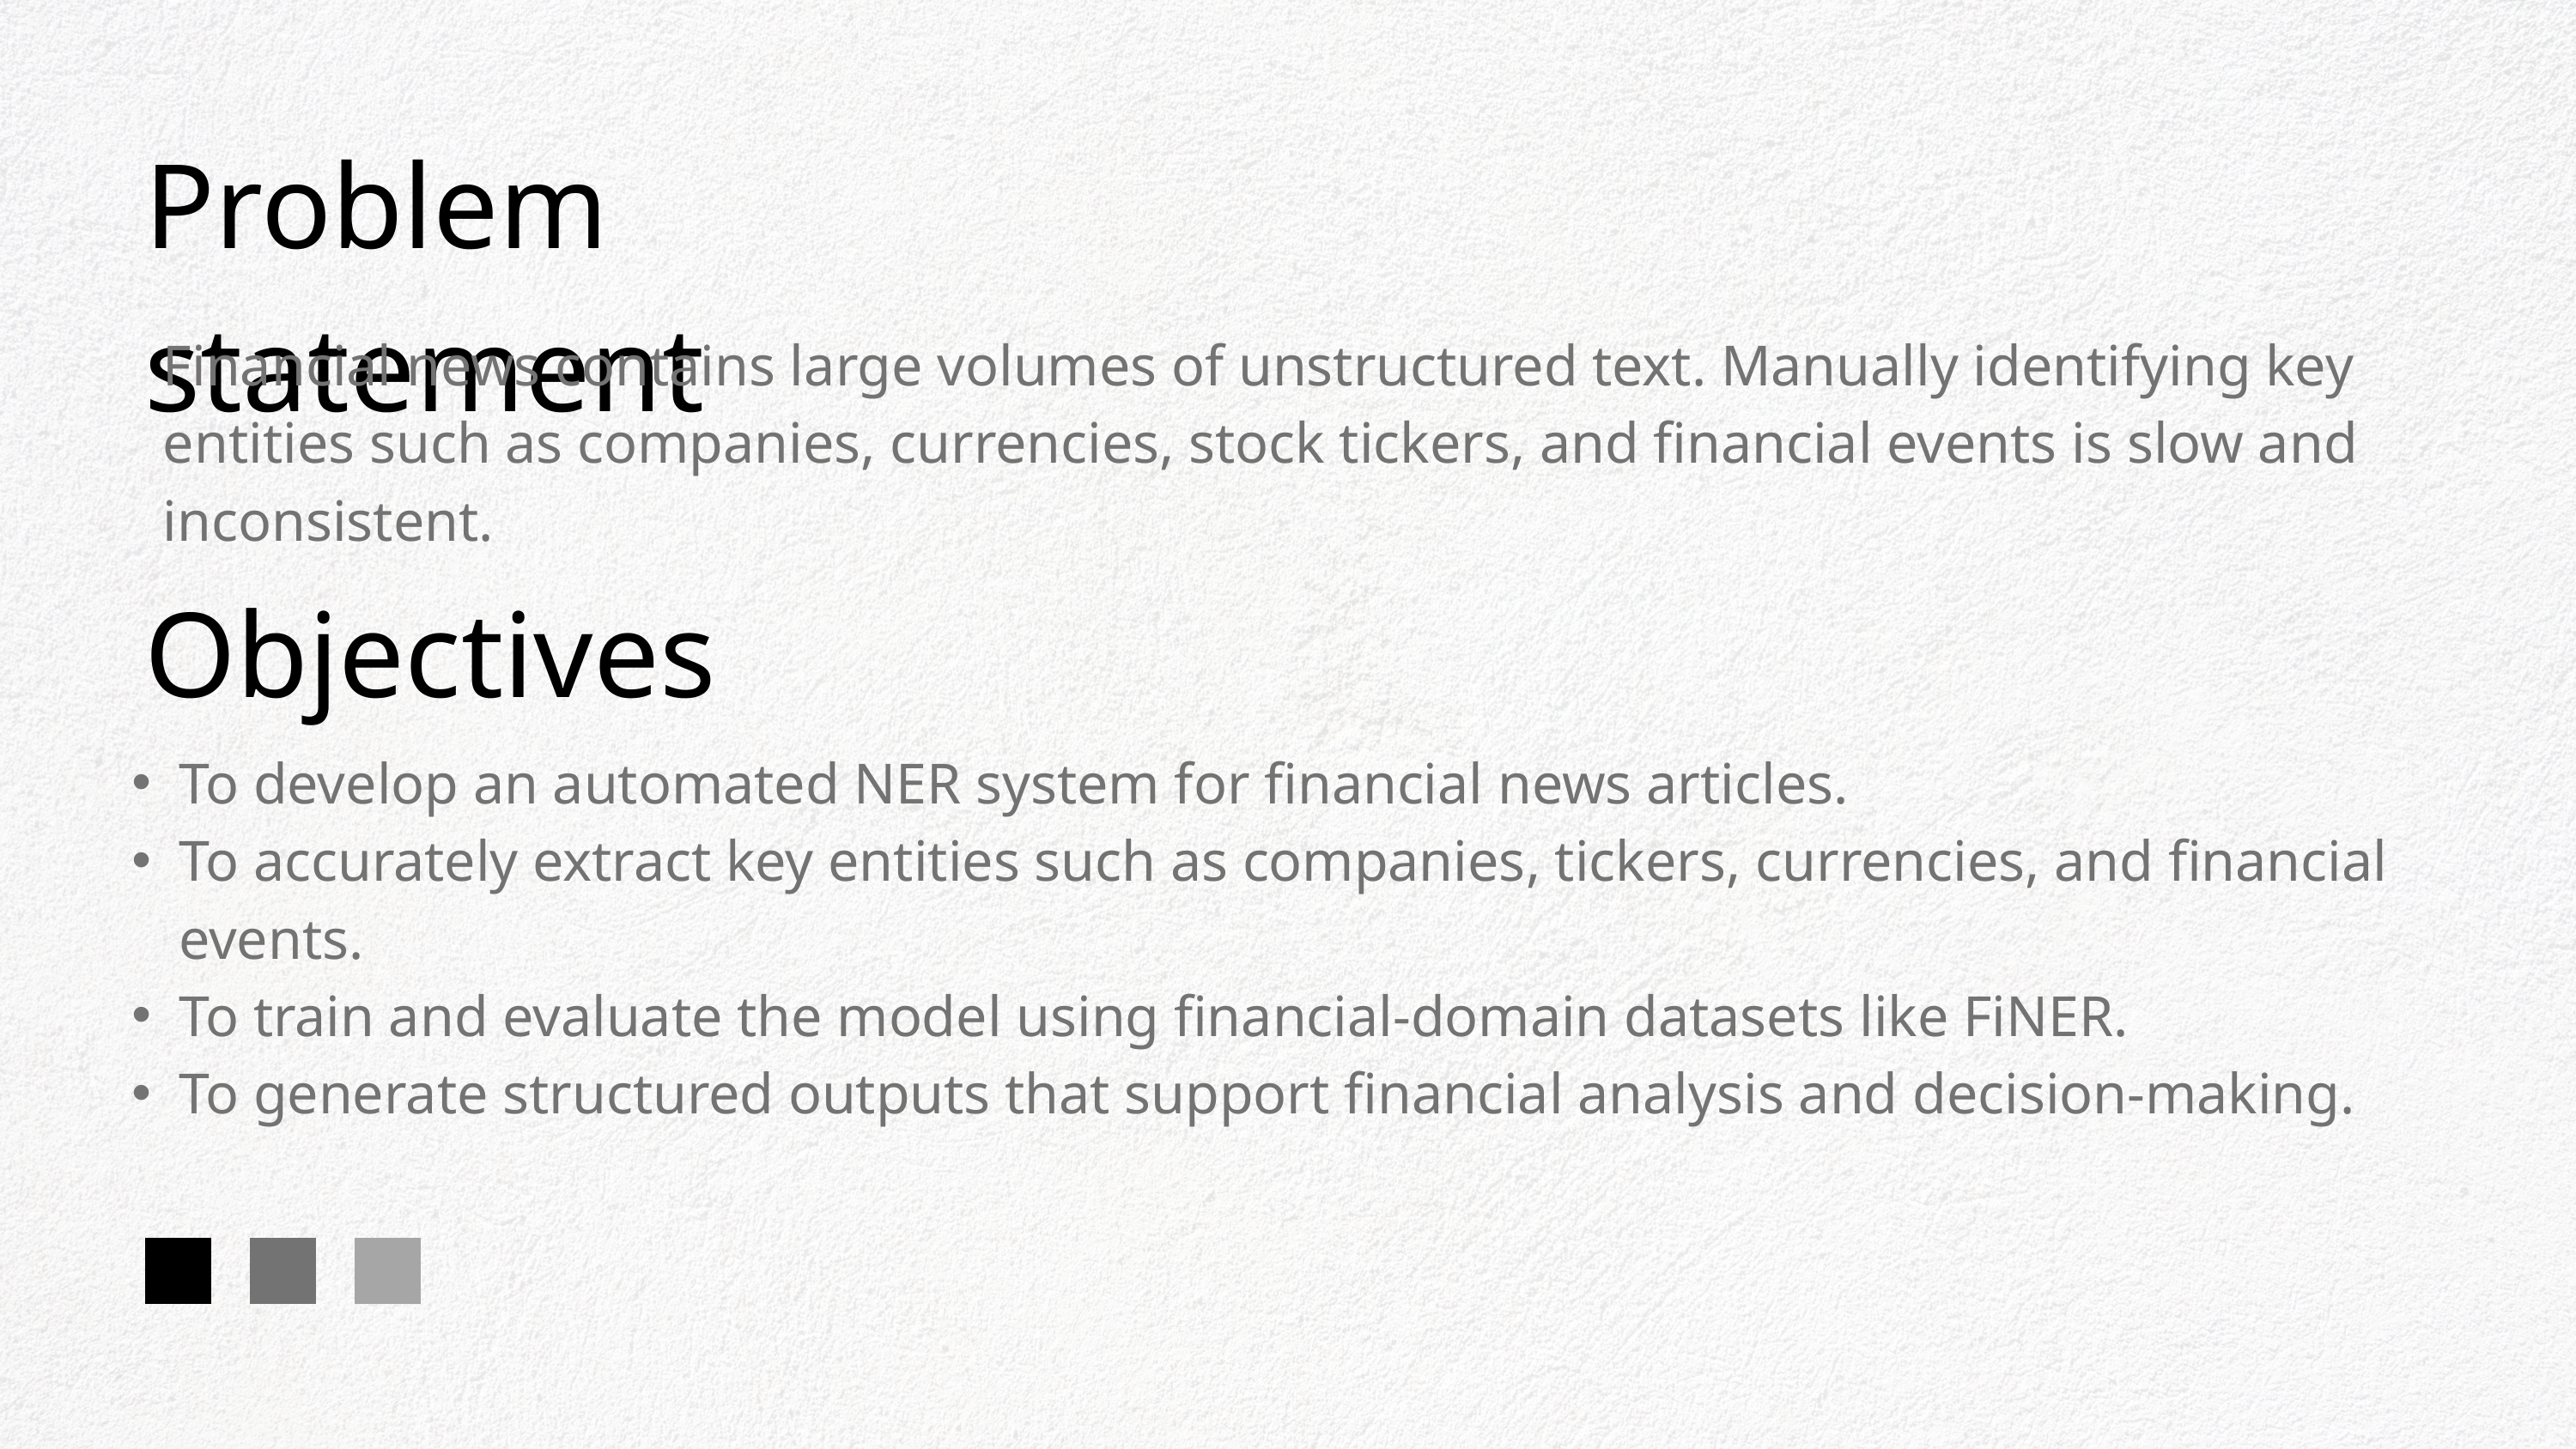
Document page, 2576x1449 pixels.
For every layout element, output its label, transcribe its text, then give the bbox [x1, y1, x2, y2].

text_box [0, 0, 2576, 1449]
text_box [144, 1237, 212, 1304]
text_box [354, 1237, 421, 1304]
text_box Objectives [144, 556, 1105, 737]
text_box Problem statement [144, 108, 1145, 435]
text_box Financial news contains large volumes of unstructured text. Manually identifying key entities such as companies, currencies, stock tickers, and financial events is slow and inconsistent. [163, 318, 2413, 552]
text_box To develop an automated NER system for financial news articles. To accurately extract key entities such as companies, tickers, currencies, and financial events. To train and evaluate the model using financial-domain datasets like FiNER. To generate structured outputs that support financial analysis and decision-making. [84, 737, 2432, 1203]
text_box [249, 1237, 316, 1304]
